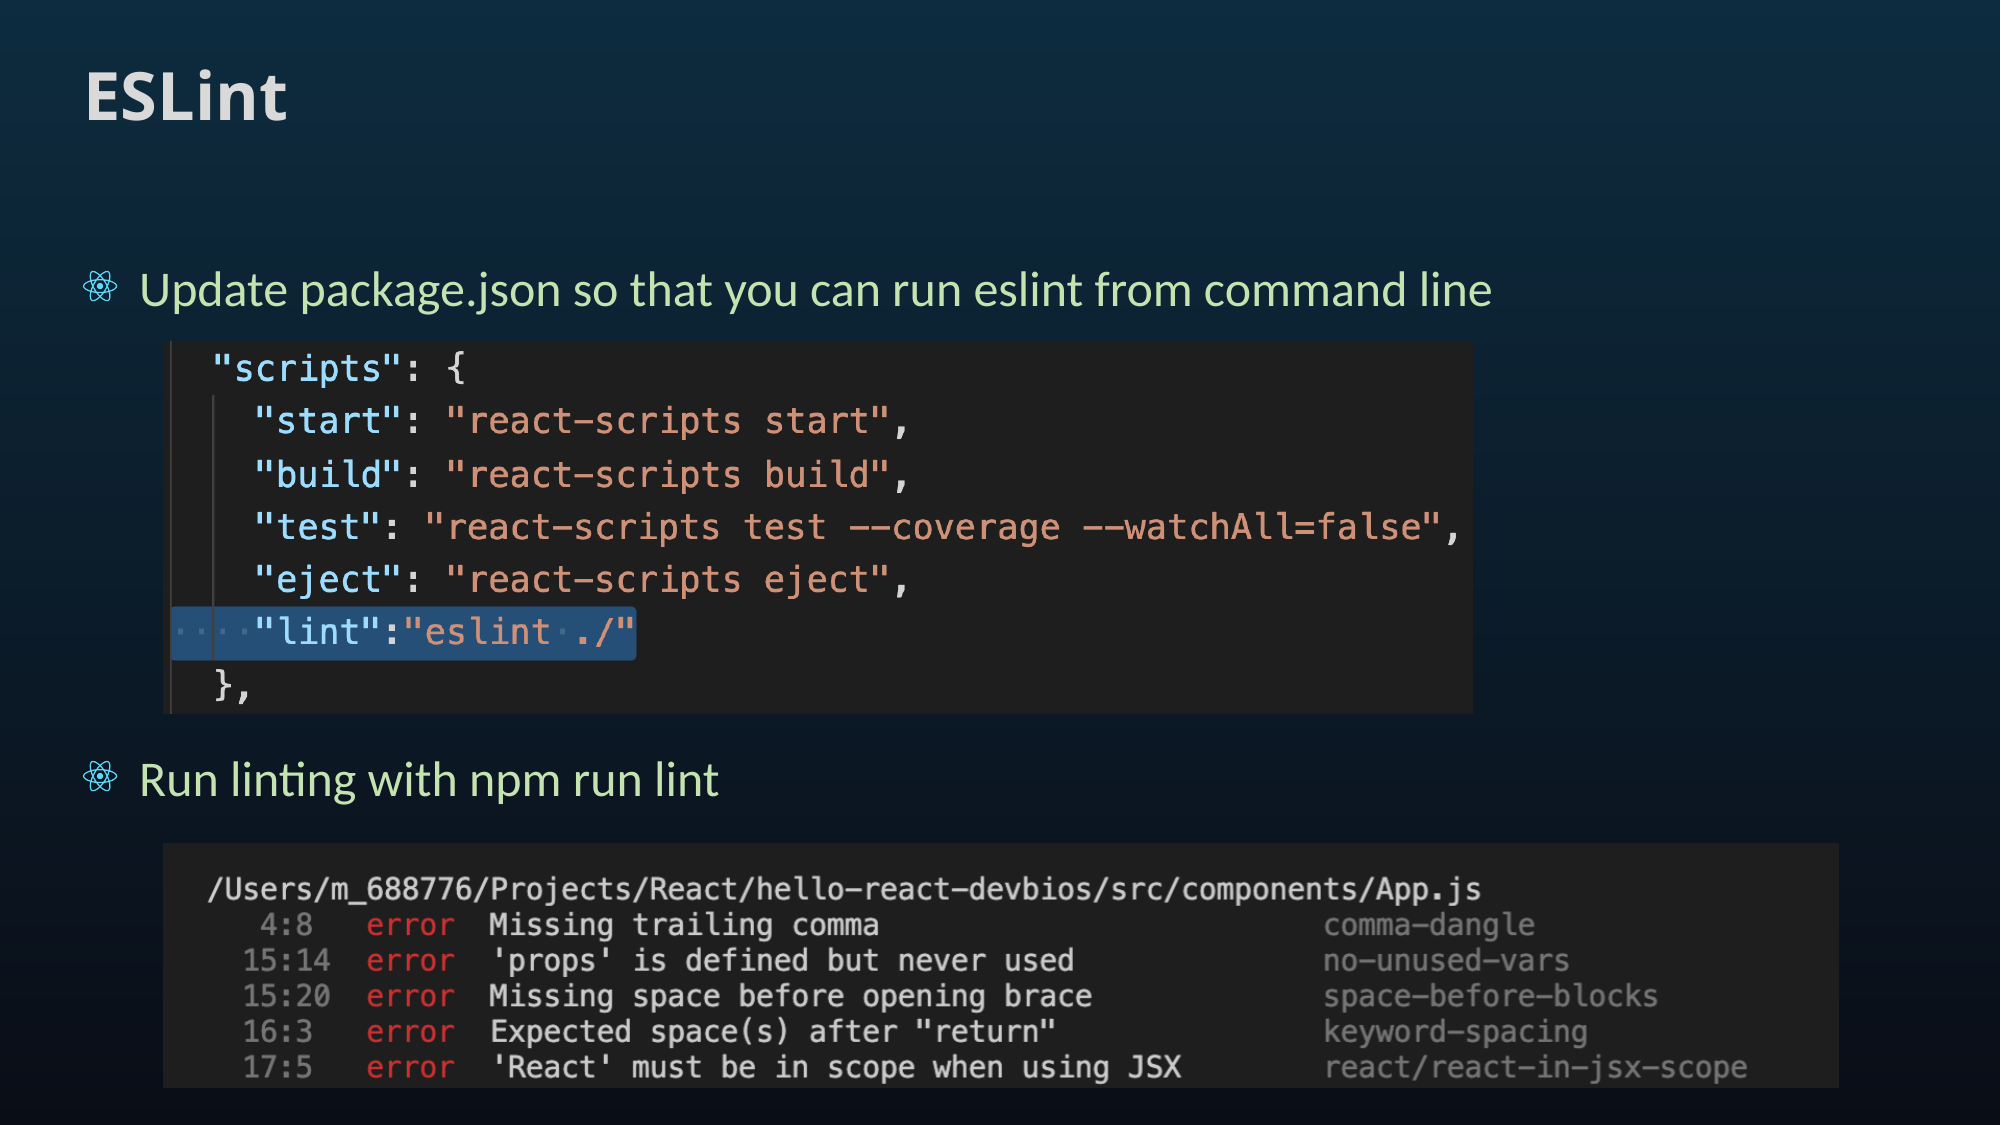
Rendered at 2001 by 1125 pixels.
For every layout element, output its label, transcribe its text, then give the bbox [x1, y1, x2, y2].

picture [82, 268, 118, 304]
title ESLint [68, 37, 1723, 161]
picture [163, 341, 1473, 714]
picture [163, 843, 1839, 1088]
text_box Update package.json so that you can run eslint from command line Run linting with npm run lint [68, 248, 1853, 1005]
picture [82, 758, 118, 794]
